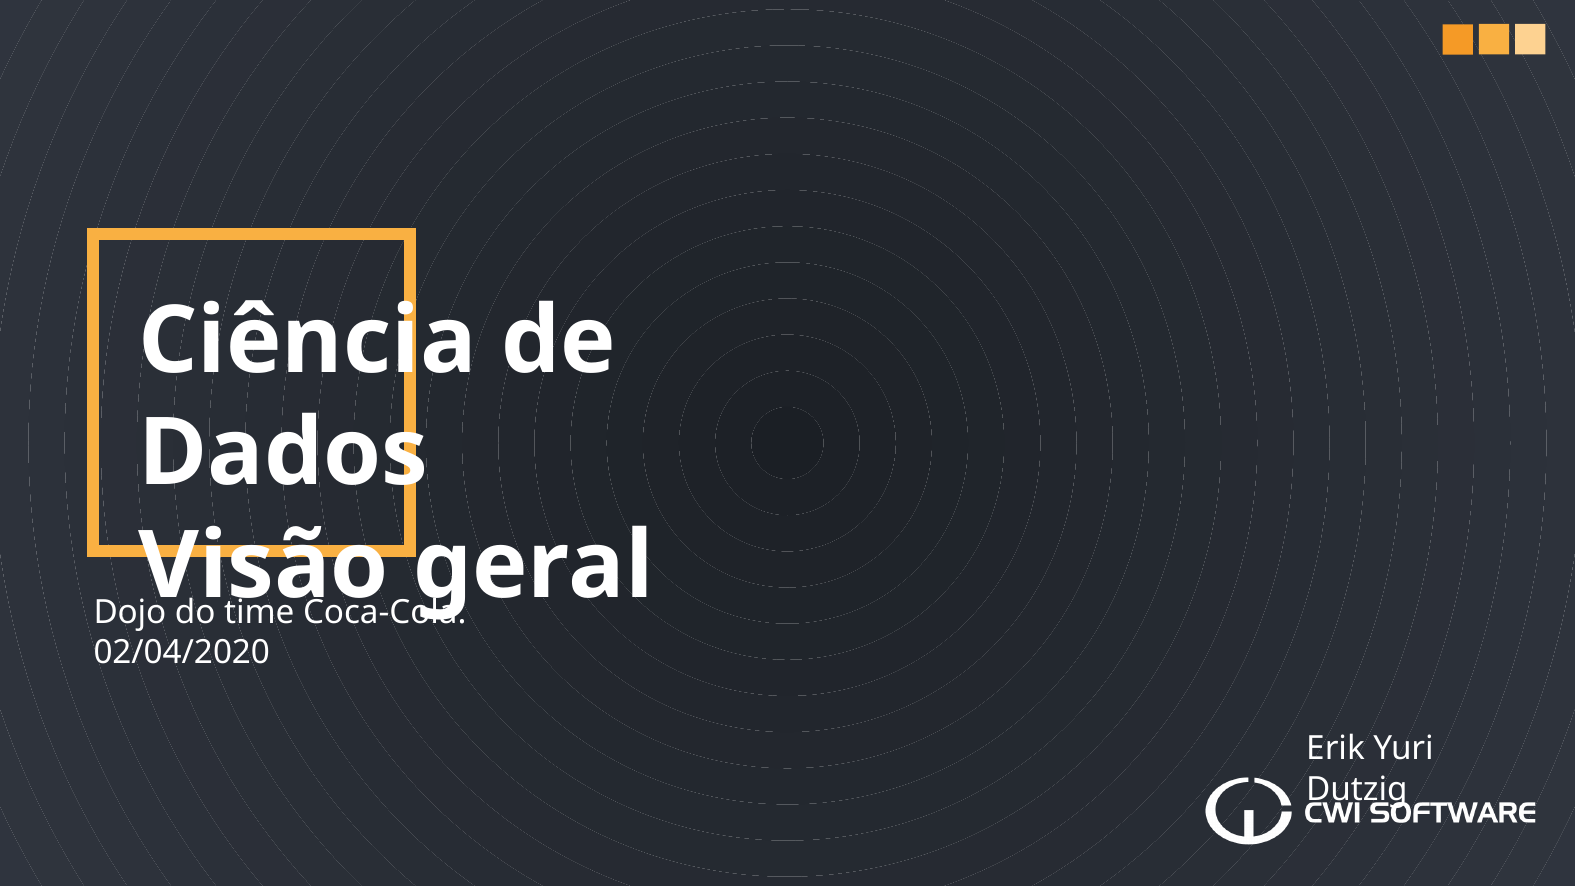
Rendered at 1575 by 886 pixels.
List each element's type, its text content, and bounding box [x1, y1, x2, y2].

text_box [0, 0, 1575, 886]
text_box Dojo do time Coca-Cola. 02/04/2020 [78, 582, 557, 678]
text_box Erik Yuri Dutzig [1291, 719, 1538, 775]
text_box [1514, 23, 1546, 55]
text_box [1478, 23, 1510, 55]
picture [1202, 775, 1538, 847]
text_box [1442, 23, 1474, 56]
text_box Ciência de Dados Visão geral [123, 271, 858, 624]
text_box [92, 233, 411, 552]
